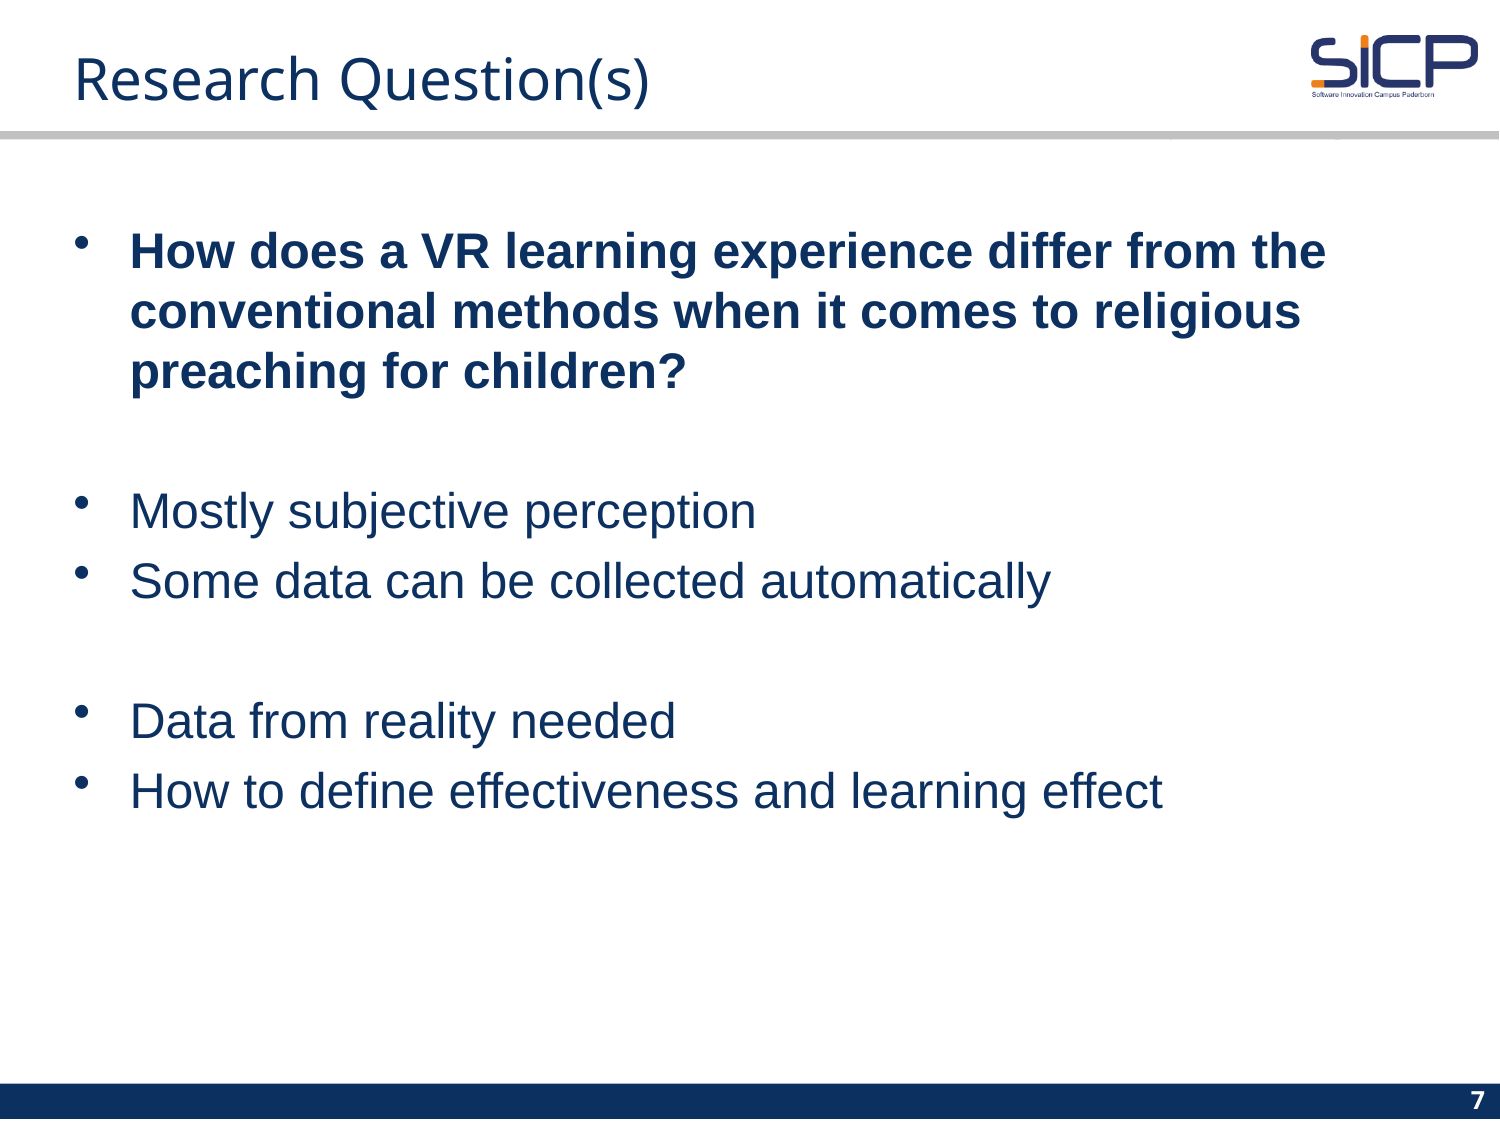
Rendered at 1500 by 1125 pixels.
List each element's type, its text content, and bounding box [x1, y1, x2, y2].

picture [1311, 35, 1478, 98]
list How does a VR learning experience differ from the conventional methods when it comes to religious preaching for children? Mostly subjective perception Some data can be collected automatically Data from reality needed How to define effectiveness and learning effect [58, 210, 1442, 1067]
slide_number 7 [1394, 1083, 1500, 1120]
title Research Question(s) [58, 35, 1161, 118]
